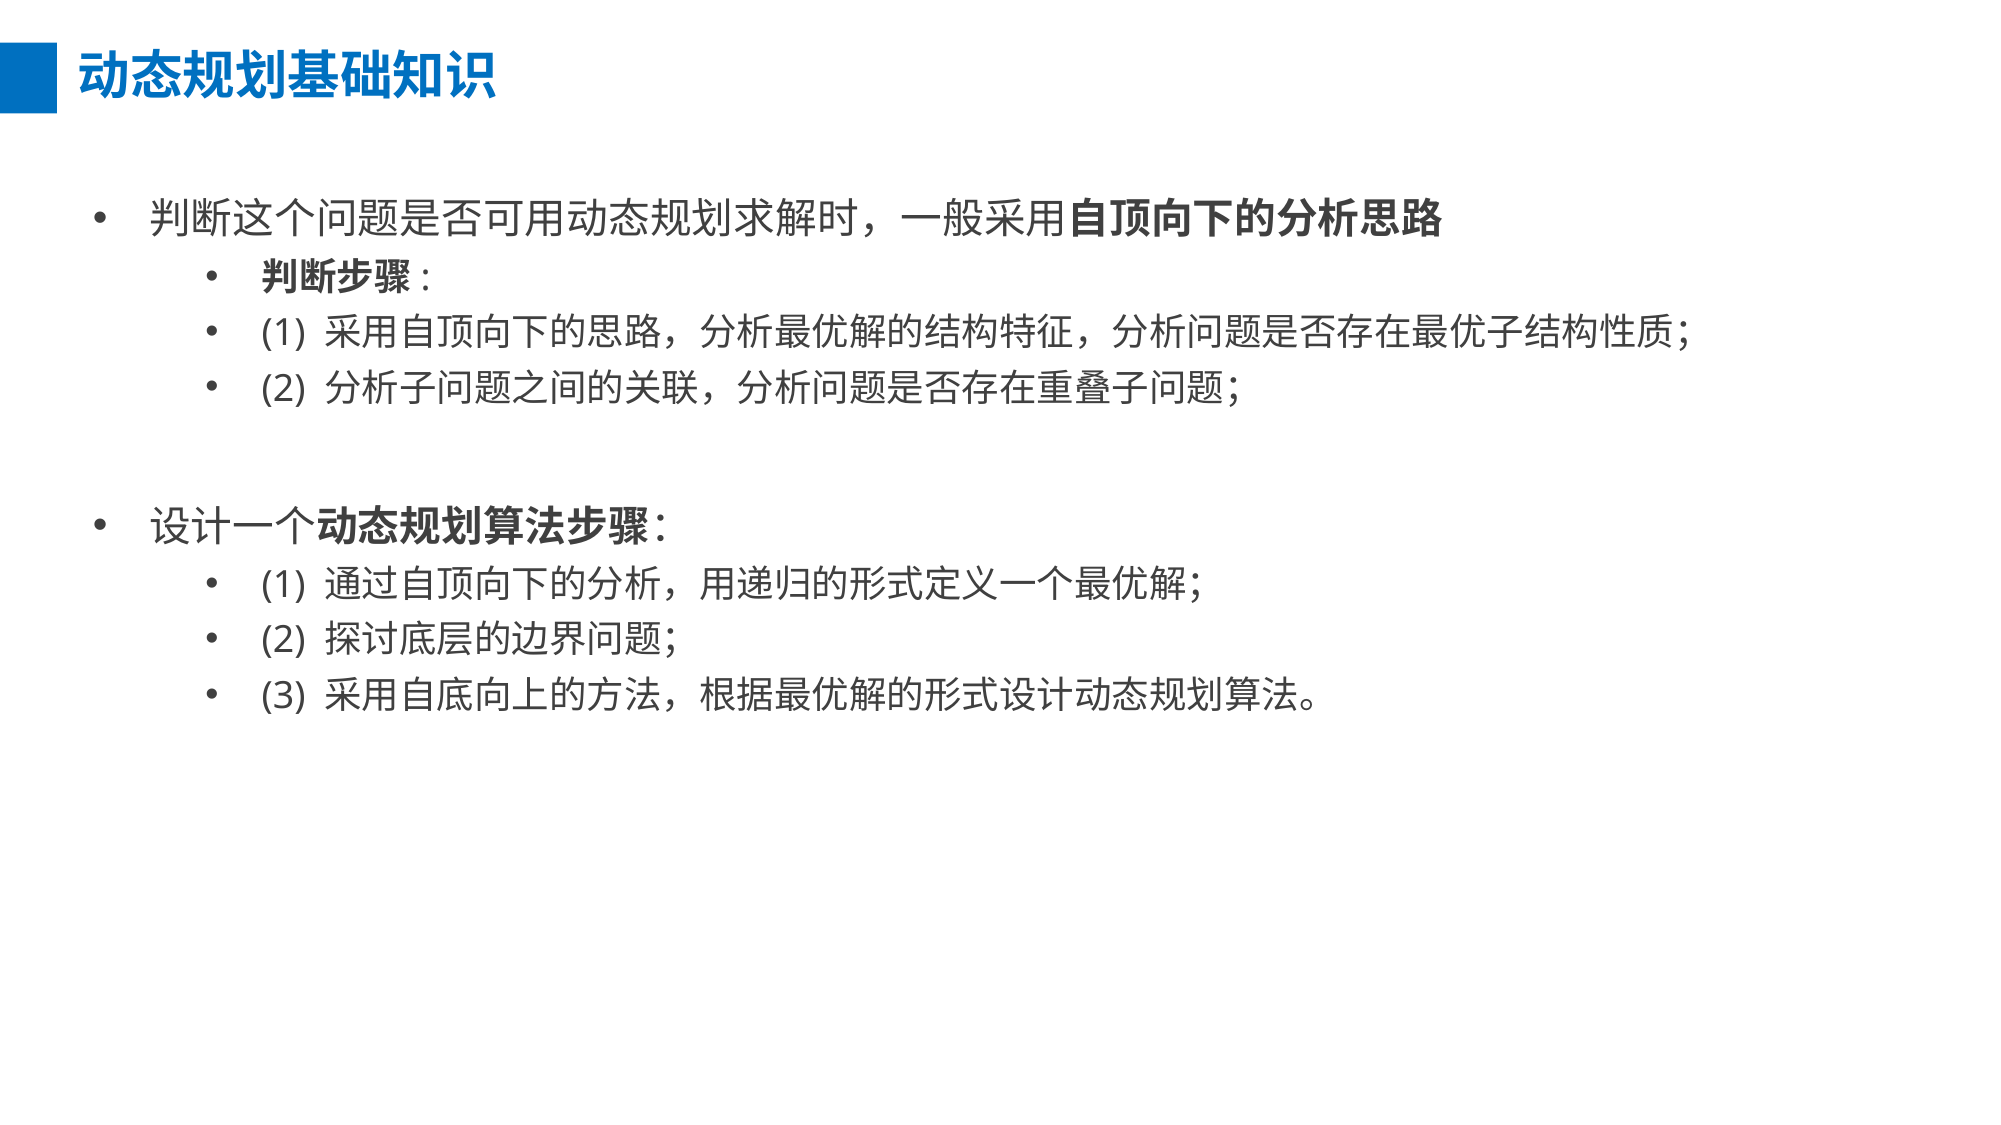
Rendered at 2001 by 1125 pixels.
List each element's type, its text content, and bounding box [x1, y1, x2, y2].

list 动态规划基础知识 [77, 49, 1588, 107]
list 判断这个问题是否可用动态规划求解时，一般采用自顶向下的分析思路 判断步骤: (1) 采用自顶向下的思路，分析最优解的结构特征，分析问题是否存在最优子结构性质； (2) 分析子问题之间的关联，分析问题是否存在重叠子问题； 设计一个动态规划算法步骤： (1) 通过自顶向下的分析，用递归的形式定义一个最优解； (2) 探讨底层的边界问题； (3) 采用自底向上的方法，根据最优解的形式设计动态规划算法。 [77, 184, 1896, 967]
